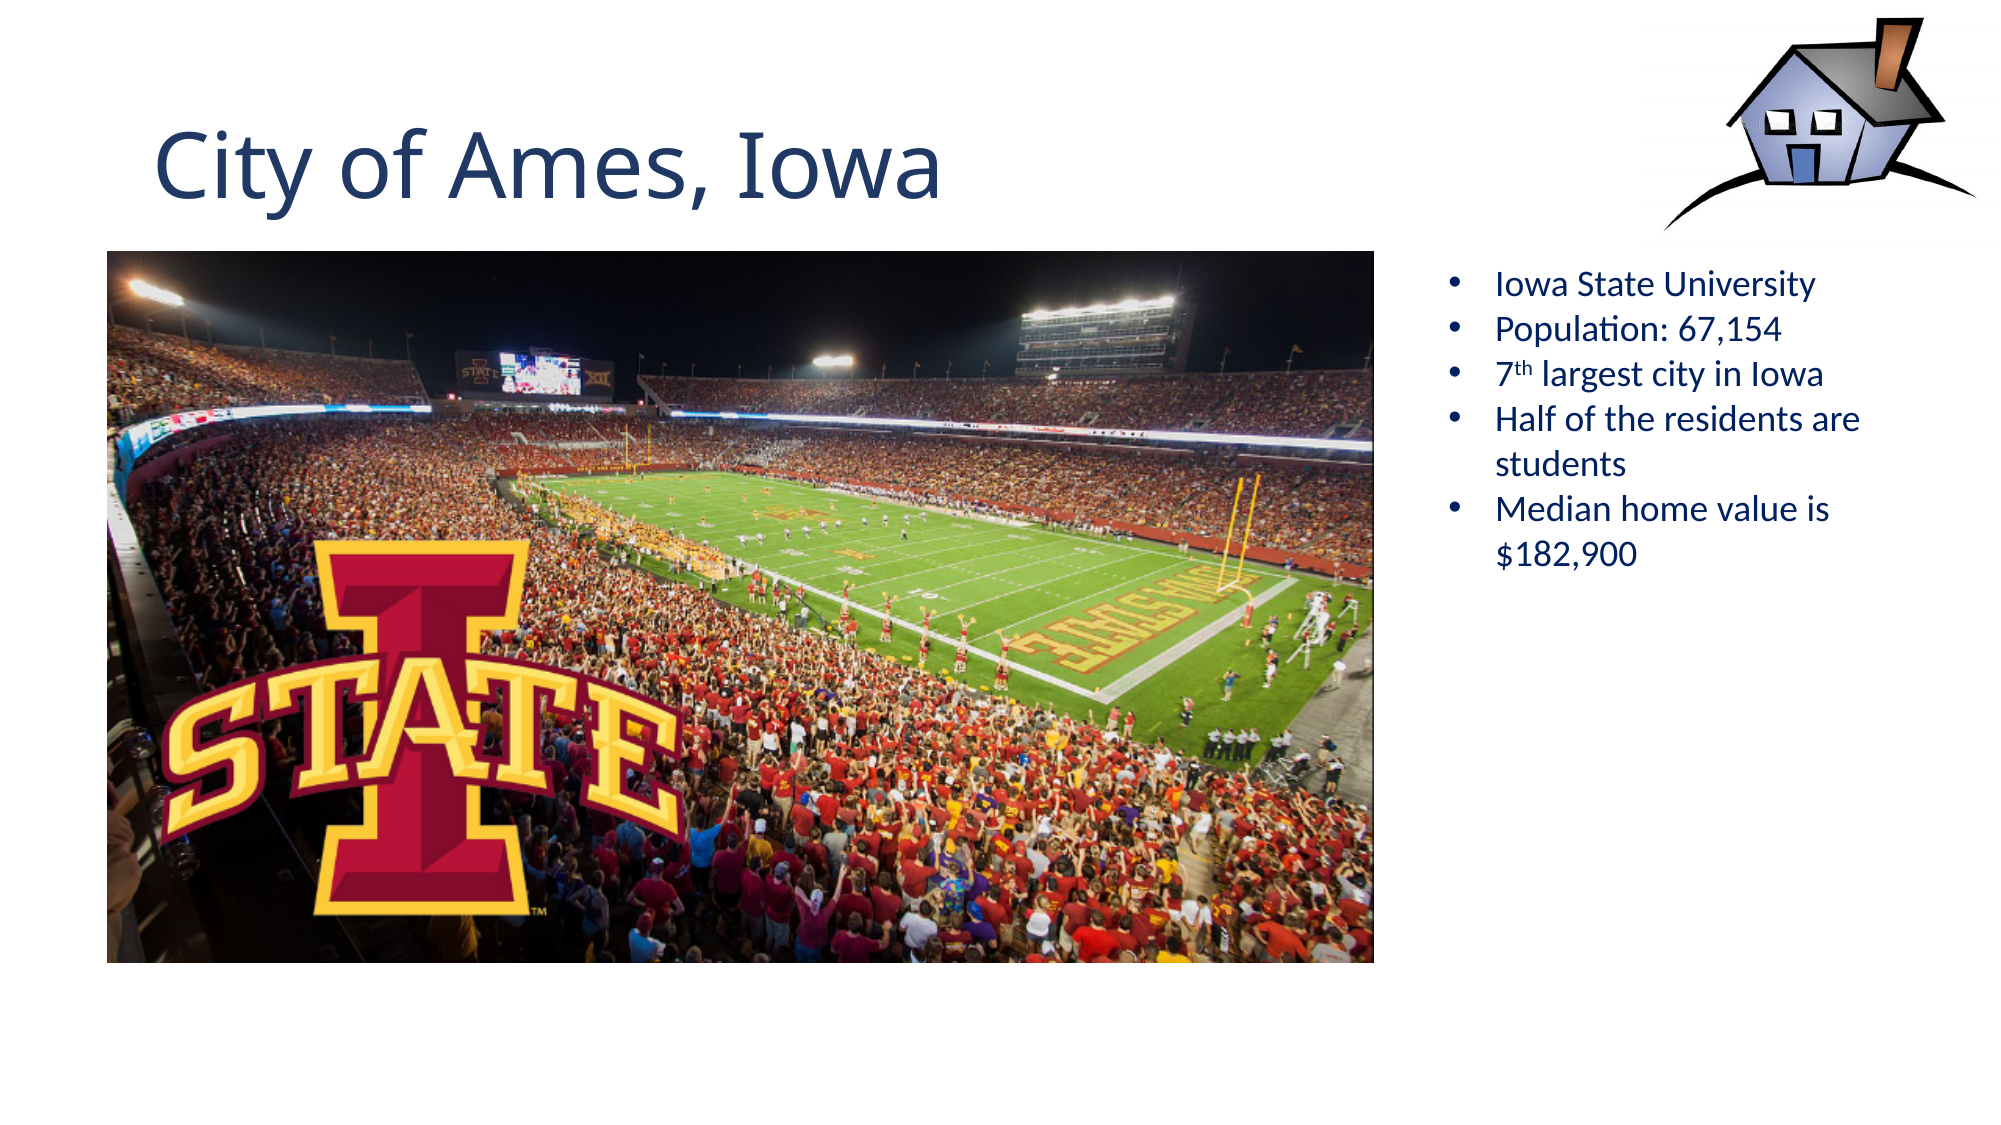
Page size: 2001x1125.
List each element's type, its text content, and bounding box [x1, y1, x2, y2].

picture [1639, 0, 2000, 247]
text_box Iowa State University Population: 67,154 7th largest city in Iowa Half of the residents are students Median home value is $182,900 [1433, 251, 1930, 627]
title City of Ames, Iowa [137, 59, 1863, 278]
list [107, 251, 1374, 963]
